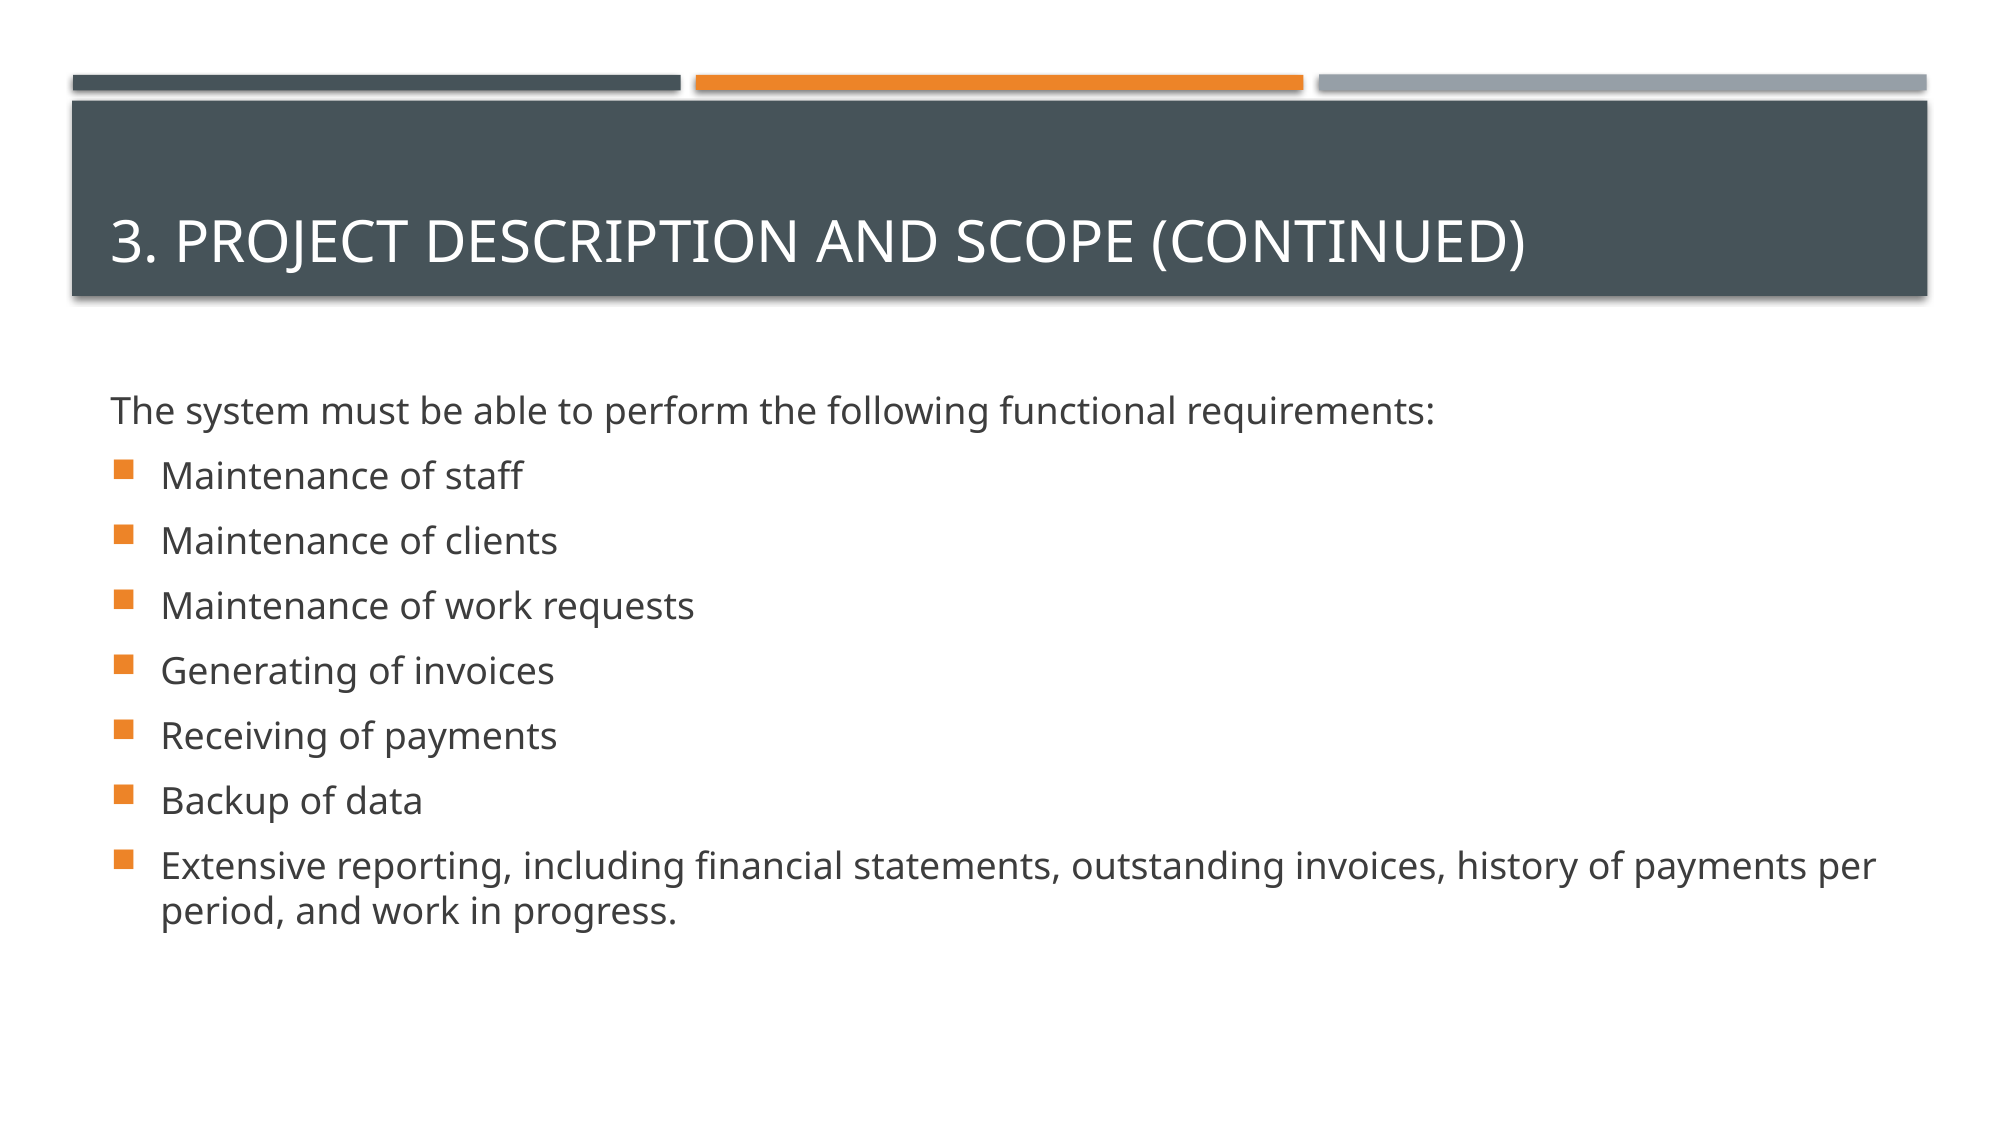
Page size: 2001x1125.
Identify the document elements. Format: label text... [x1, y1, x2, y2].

title 3. Project Description and Scope (Continued) [95, 115, 1905, 282]
list The system must be able to perform the following functional requirements: Maintenance of staff Maintenance of clients Maintenance of work requests Generating of invoices Receiving of payments Backup of data Extensive reporting, including financial statements, outstanding invoices, history of payments per period, and work in progress. [95, 357, 1905, 962]
